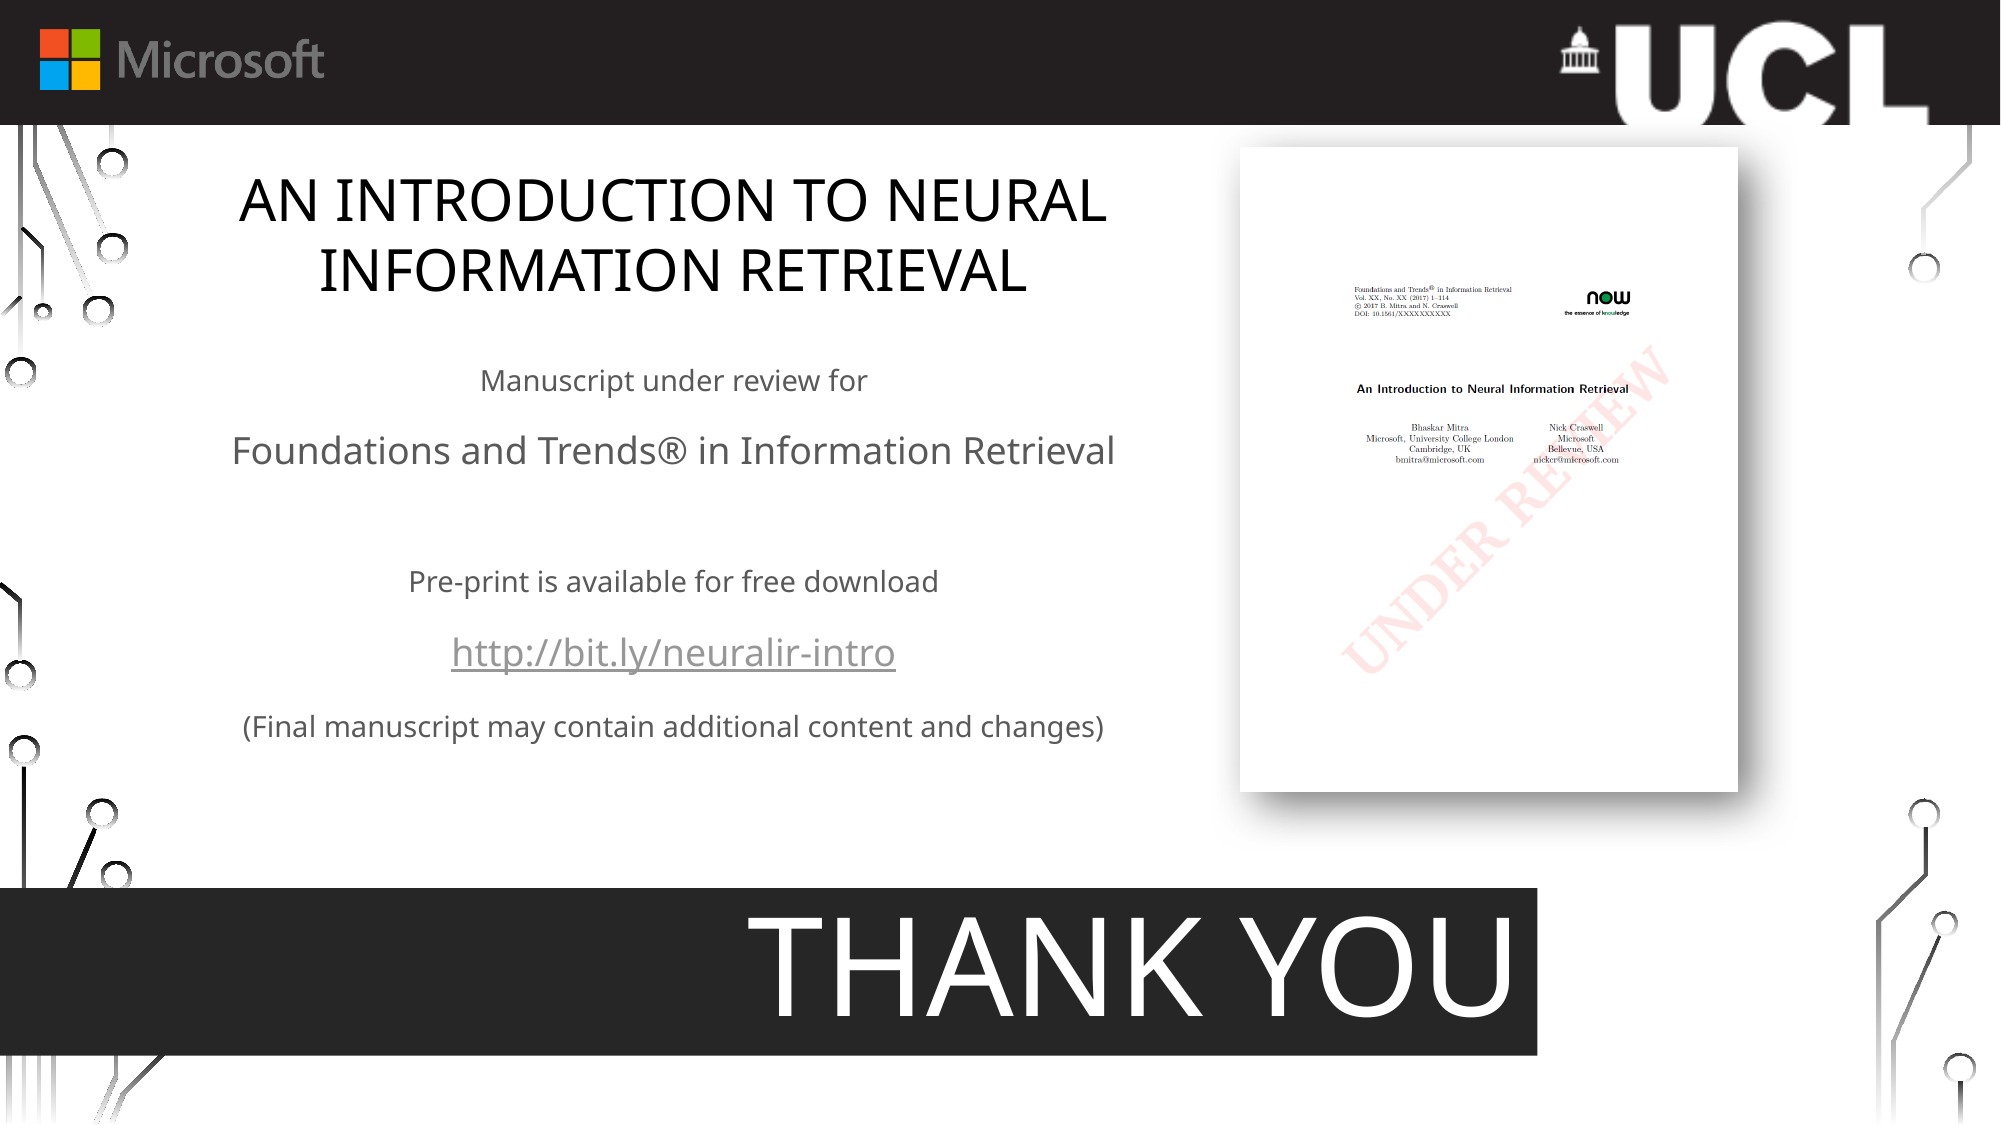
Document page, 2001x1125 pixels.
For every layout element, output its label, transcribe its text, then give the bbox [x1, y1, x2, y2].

picture [0, 0, 363, 126]
title An introduction to Neural Information Retrieval [187, 41, 1161, 311]
picture [1240, 147, 1738, 792]
text_box Thank You [0, 888, 1538, 1056]
list Manuscript under review for Foundations and Trends® in Information Retrieval Pre-print is available for free download http://bit.ly/neuralir-intro (Final manuscript may contain additional content and changes) [187, 347, 1161, 754]
